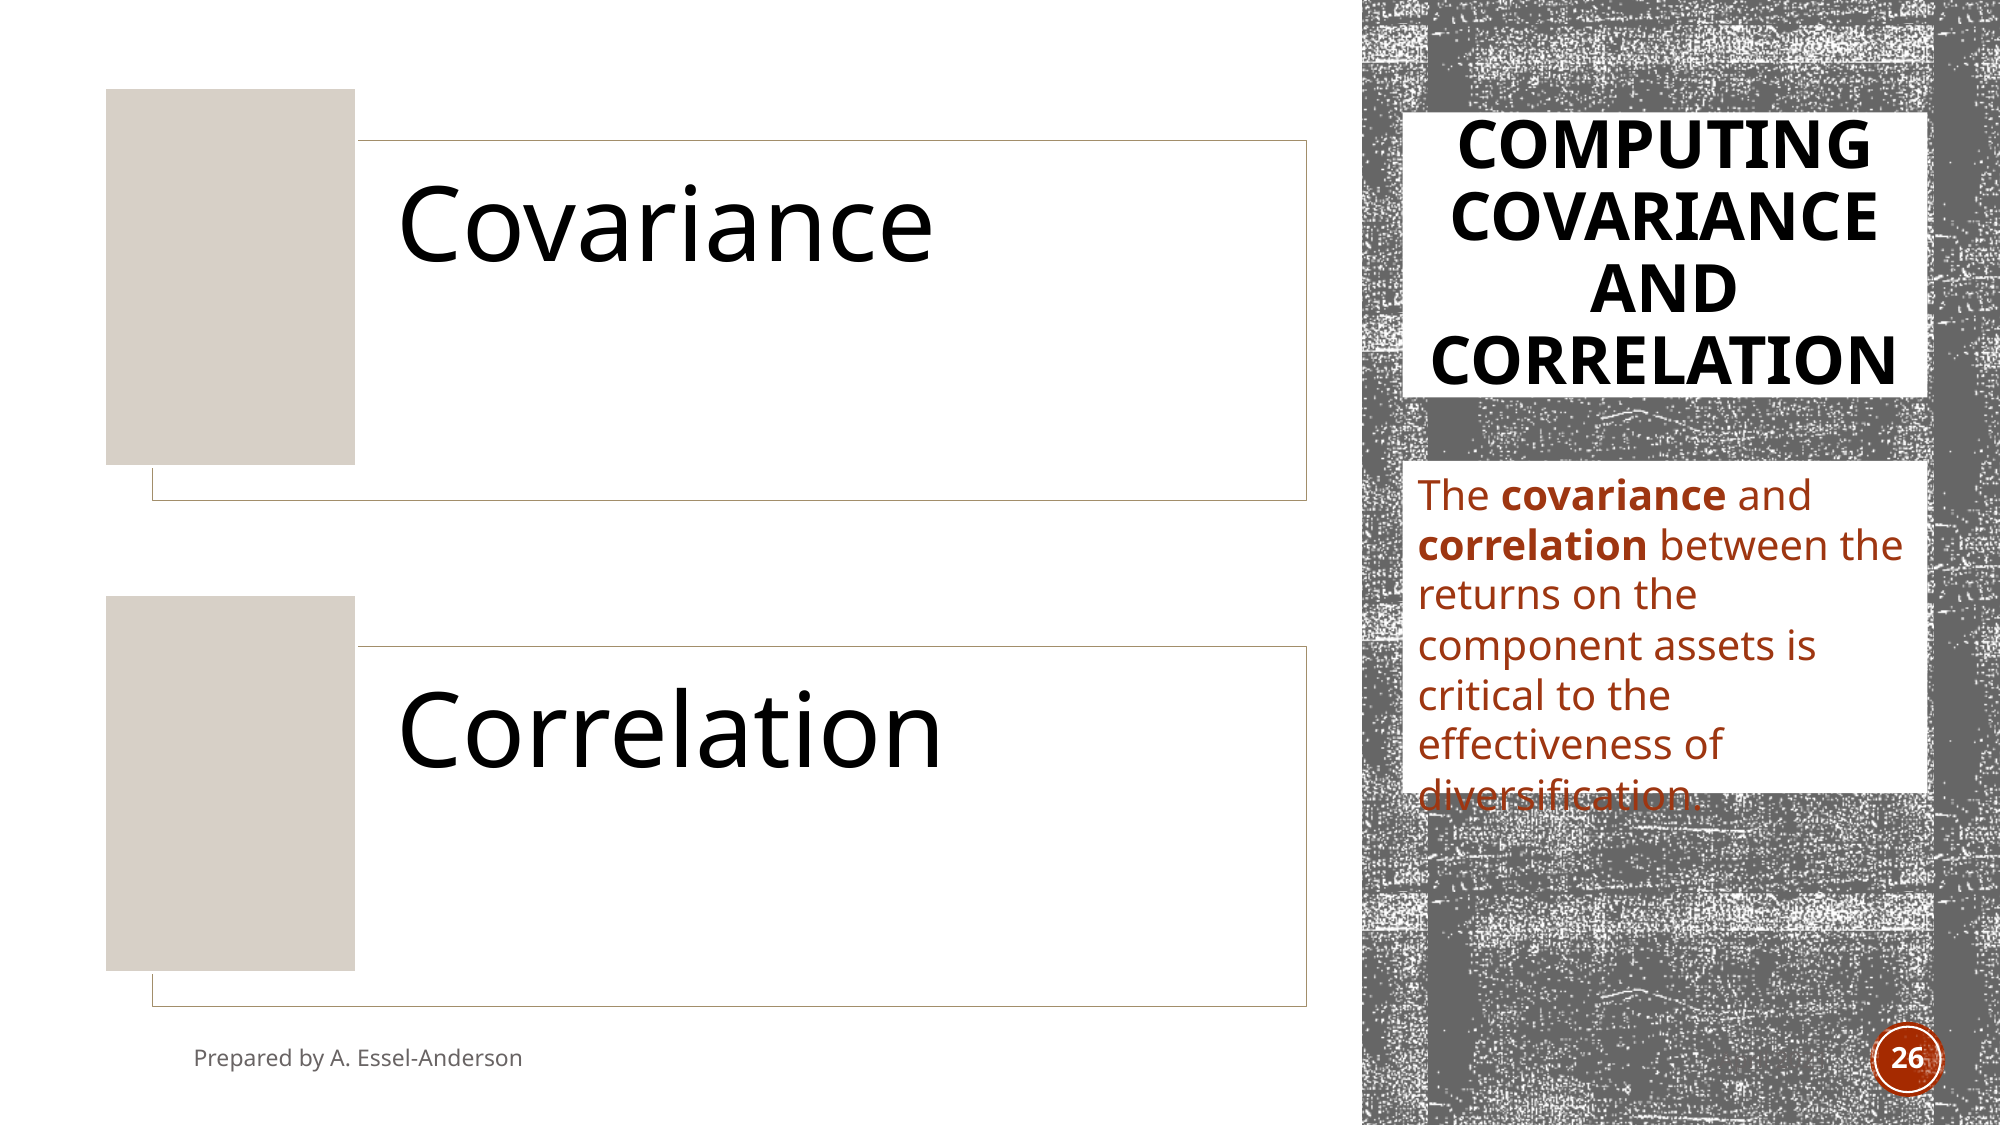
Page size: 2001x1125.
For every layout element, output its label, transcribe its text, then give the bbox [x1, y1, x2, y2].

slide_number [1306, 1028, 1844, 1089]
slide_number 26 [1855, 1028, 1961, 1089]
title Computing covariance and correlation [1402, 112, 1928, 398]
list The covariance and correlation between the returns on the component assets is critical to the effectiveness of diversification. [1402, 460, 1928, 794]
footer Prepared by A. Essel-Anderson [178, 1028, 1217, 1089]
